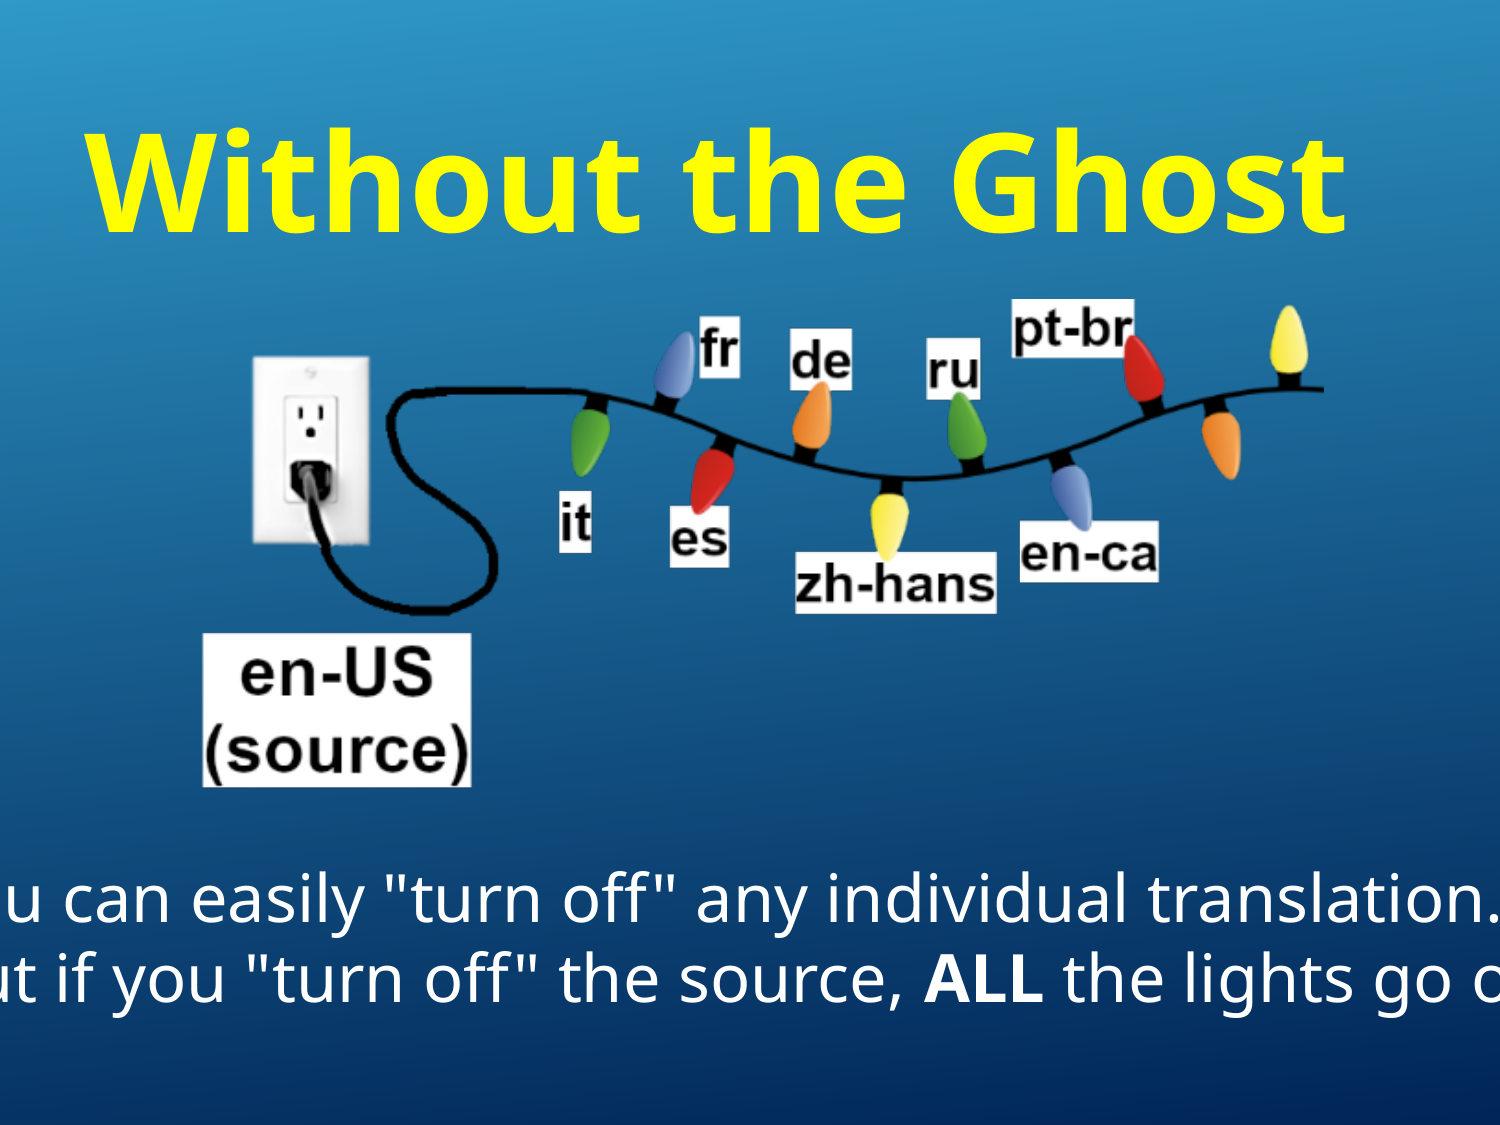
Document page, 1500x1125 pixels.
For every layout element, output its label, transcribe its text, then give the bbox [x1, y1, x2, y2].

text_box Without the Ghost [69, 87, 1425, 268]
text_box You can easily "turn off" any individual translation. But if you "turn off" the source, ALL the lights go off. [0, 848, 1500, 1023]
picture [175, 299, 1325, 838]
